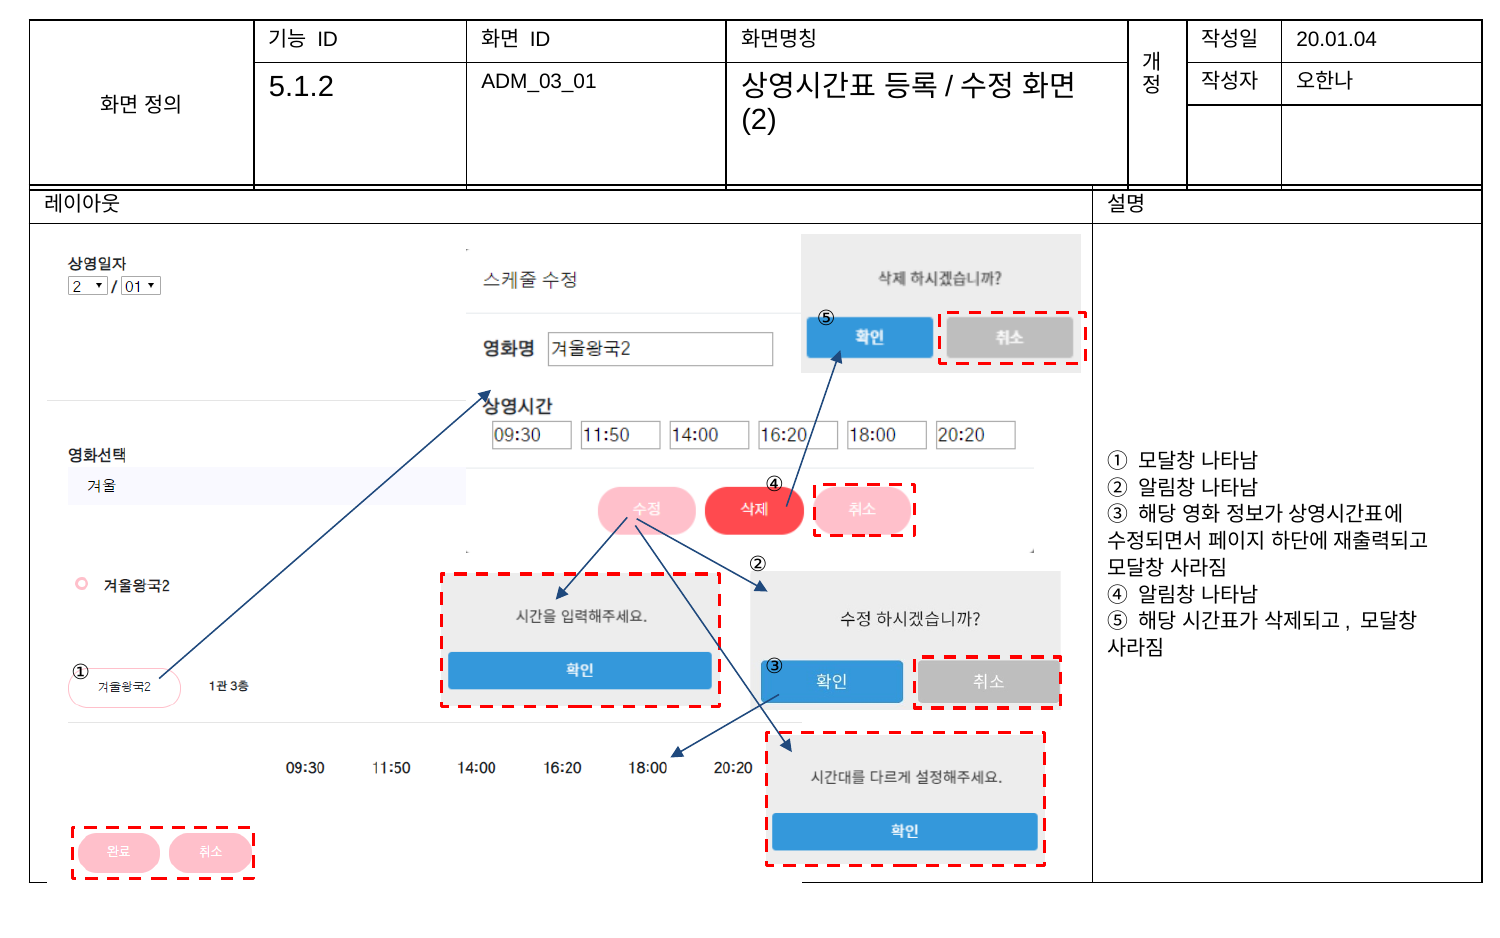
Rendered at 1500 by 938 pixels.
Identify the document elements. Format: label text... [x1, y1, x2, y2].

table_header 설명 [1093, 186, 1481, 223]
table_header 화면 정의 [30, 21, 253, 184]
table_header 화면명칭 [727, 21, 1127, 62]
table_header 화면 ID [467, 21, 725, 62]
table_header 20.01.04 [1282, 21, 1481, 62]
table_cell [1188, 106, 1281, 184]
table_header 개정 [1129, 21, 1186, 184]
table_header 기능 ID [255, 21, 466, 62]
table_cell ADM_03_01 [467, 63, 725, 184]
table_header 작성일 [1188, 21, 1281, 62]
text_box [555, 517, 628, 600]
table_header 레이아웃 [30, 186, 1092, 223]
table_cell 상영시간표 등록/수정 화면(2) [727, 63, 1127, 184]
table_cell [30, 224, 46, 882]
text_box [636, 518, 768, 524]
table_cell ① 모달창 나타남 ② 알림창 나타남 ③ 해당 영화 정보가 상영시간표에 수정되면서 페이지 하단에 재출력되고 모달창 사라짐 ④ 알림창 나타남 ⑤ 해당 시간표가 삭제되고, 모달창 사라짐 [1093, 224, 1481, 882]
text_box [670, 694, 780, 758]
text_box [634, 525, 792, 753]
table_cell [803, 224, 1092, 882]
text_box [786, 349, 841, 507]
table_cell 오한나 [1282, 63, 1481, 104]
table_cell 5.1.2 [255, 63, 466, 184]
table_cell [1282, 106, 1481, 184]
table_cell 작성자 [1188, 63, 1281, 104]
picture [46, 224, 1081, 885]
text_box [158, 389, 492, 679]
